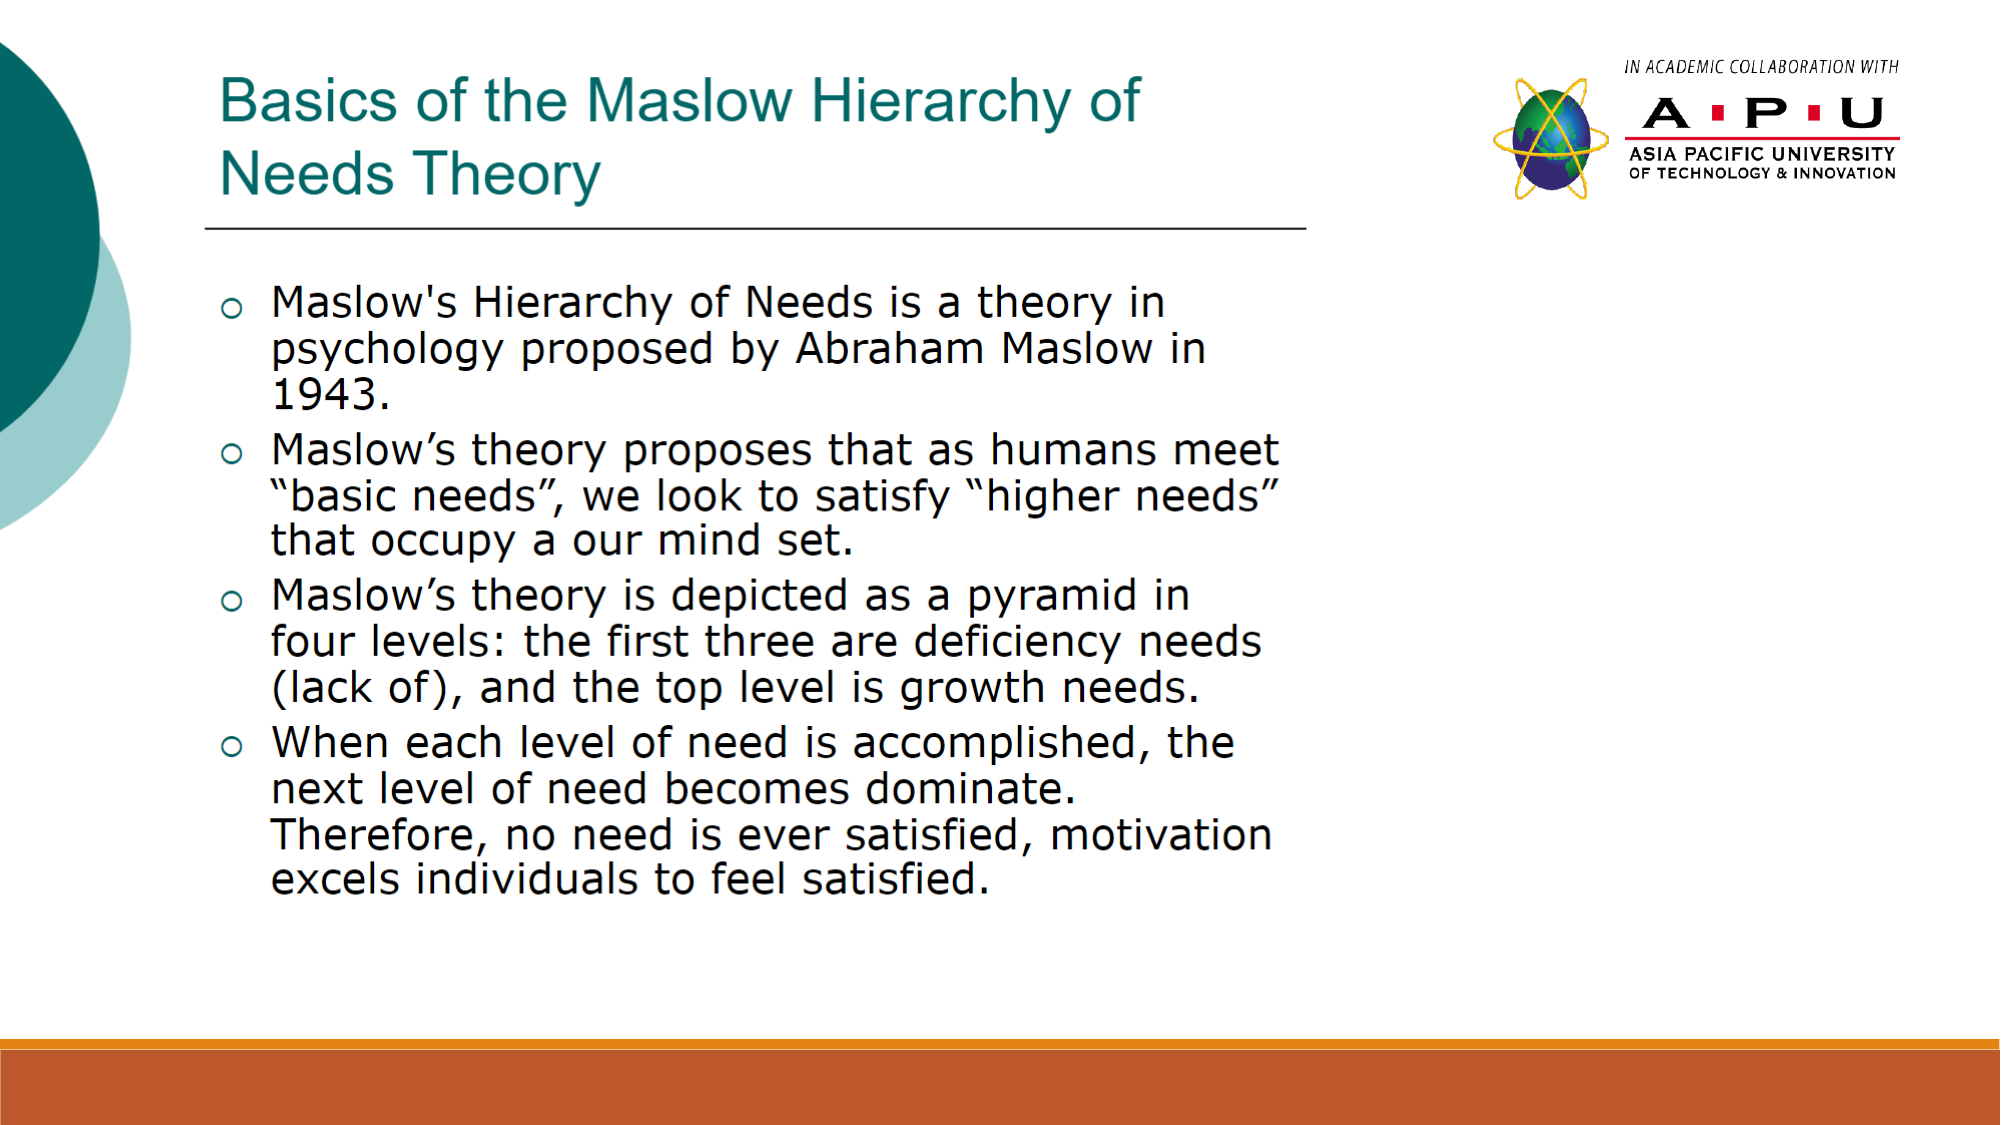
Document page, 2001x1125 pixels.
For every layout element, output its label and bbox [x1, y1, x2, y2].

picture [1473, 0, 1919, 275]
picture [0, 0, 1367, 1032]
